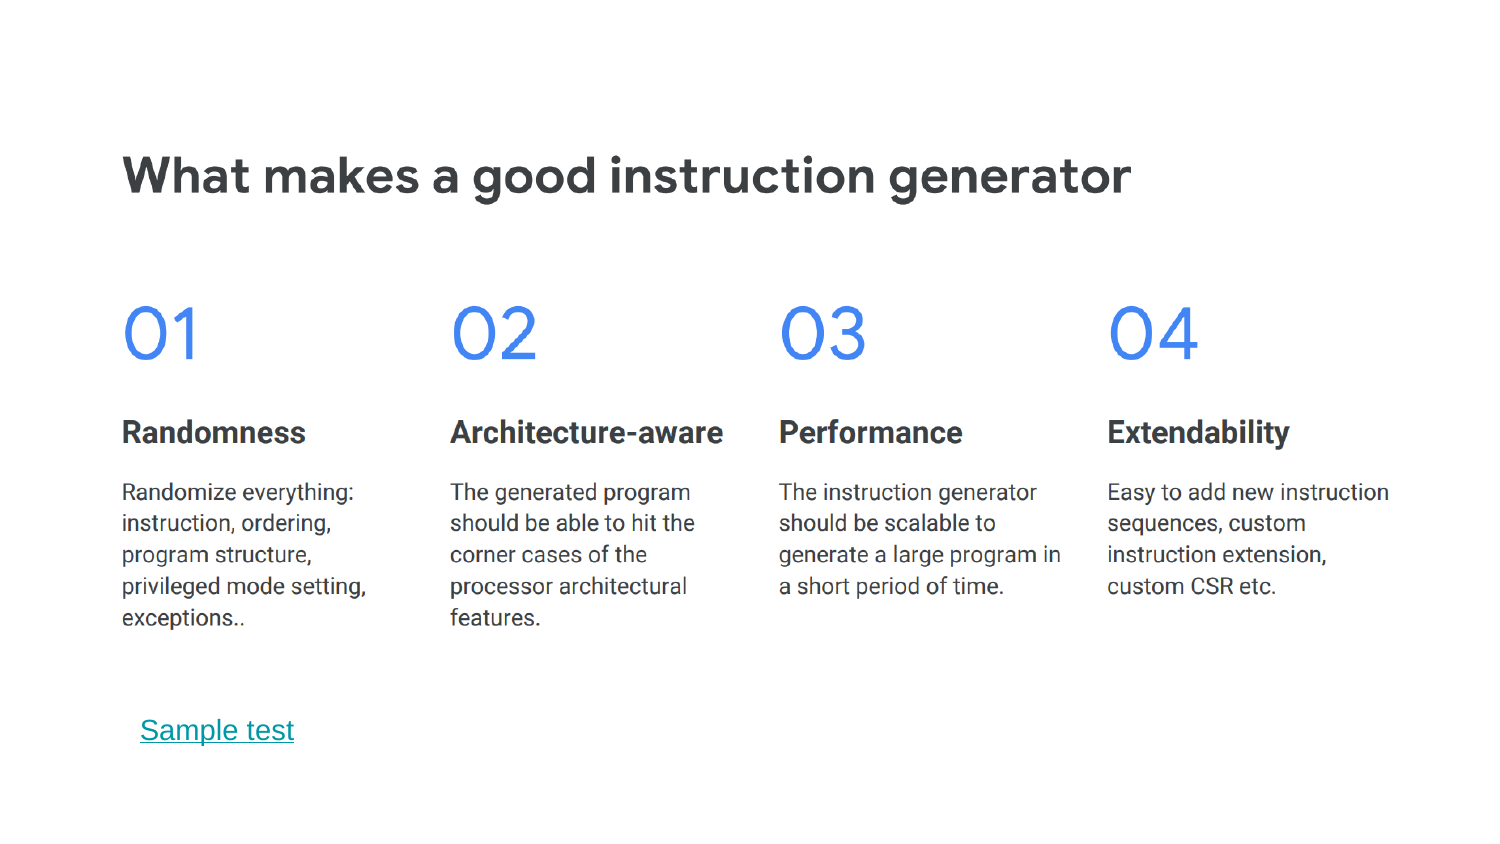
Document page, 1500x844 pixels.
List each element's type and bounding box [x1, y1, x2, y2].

picture [0, 90, 1500, 754]
